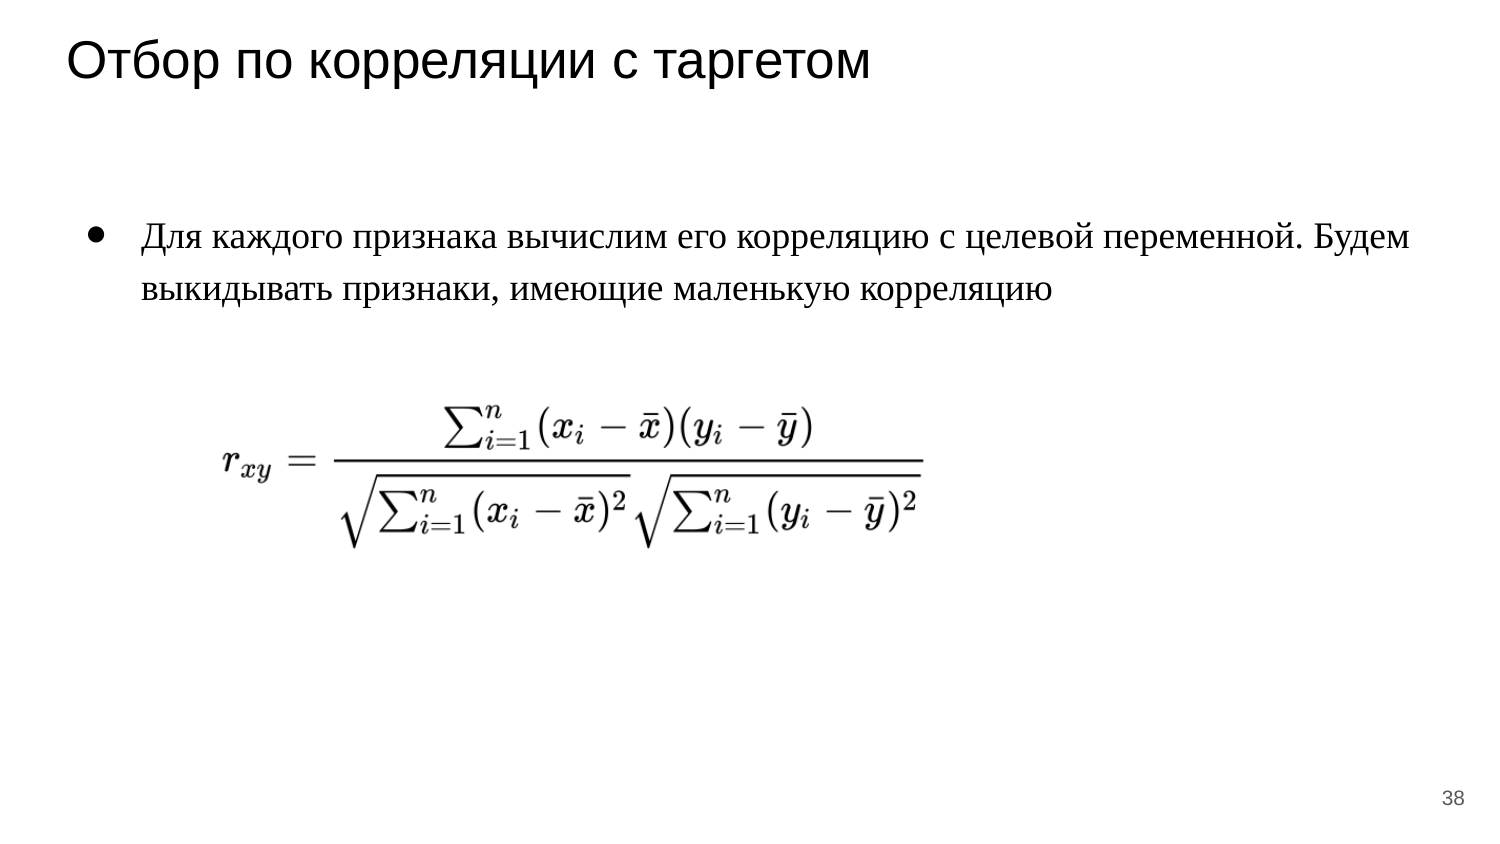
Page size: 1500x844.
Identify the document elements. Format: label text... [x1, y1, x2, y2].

slide_number ‹#› [1389, 764, 1480, 830]
list Для каждого признака вычислим его корреляцию с целевой переменной. Будем выкидывать признаки, имеющие маленькую корреляцию [51, 189, 1449, 750]
title Отбор по корреляции с таргетом [51, 10, 1449, 105]
picture [169, 377, 998, 561]
